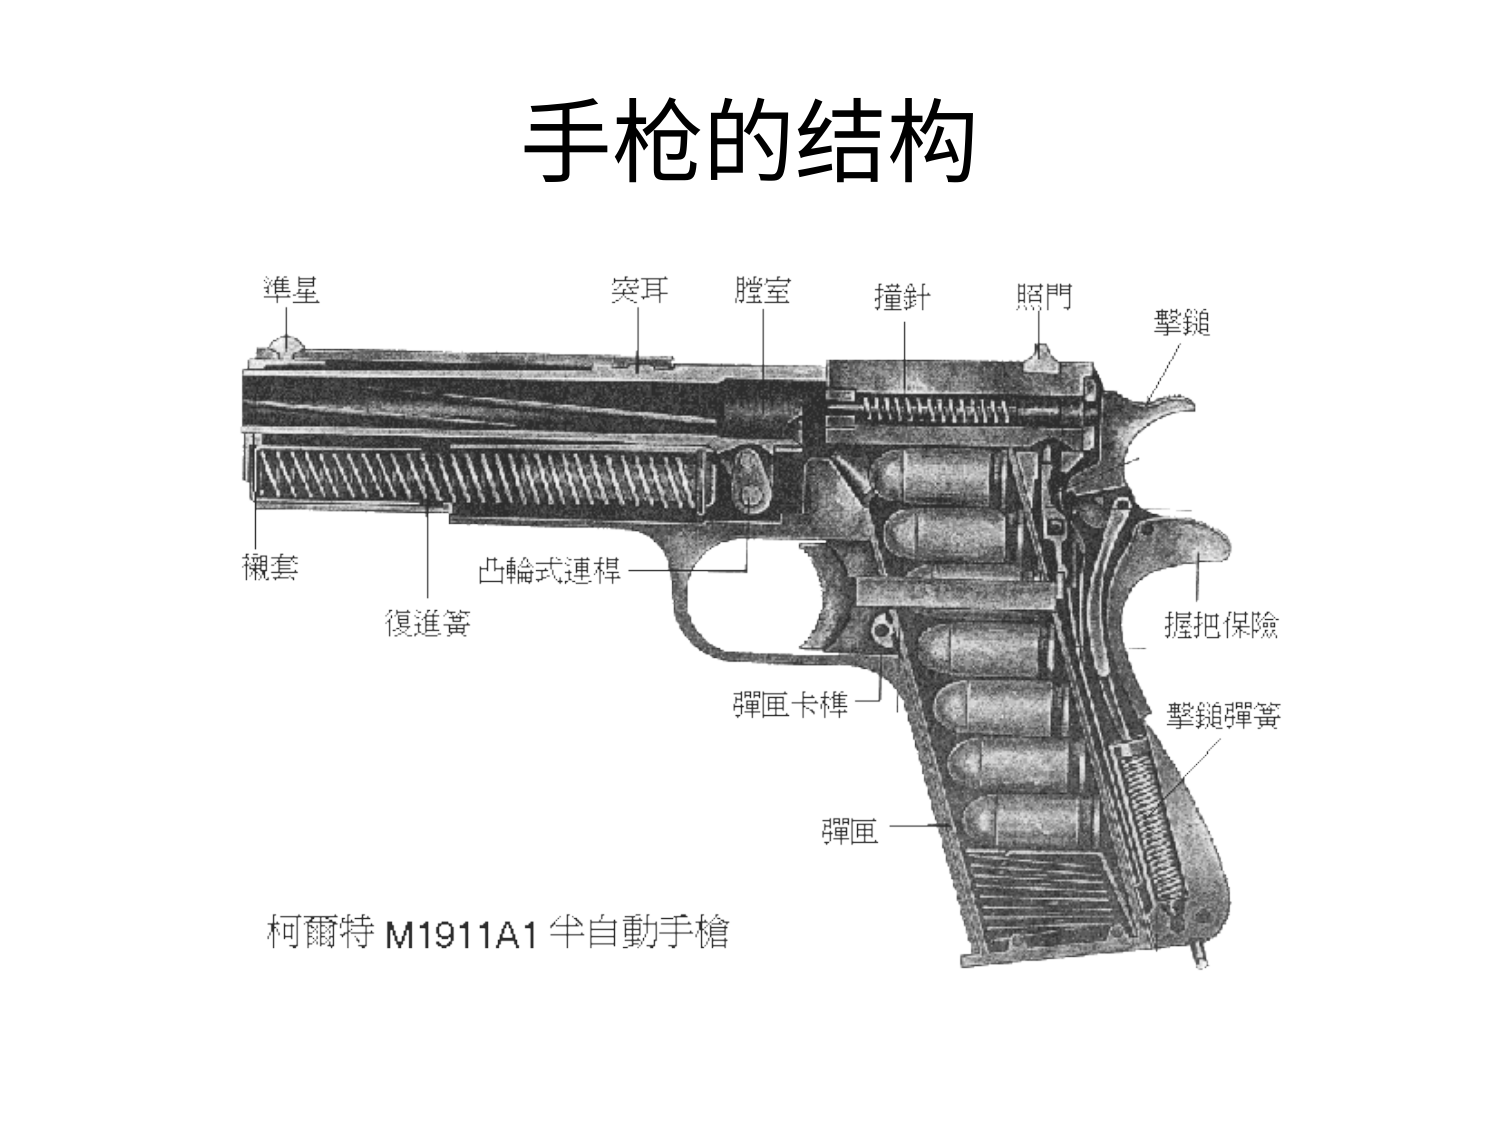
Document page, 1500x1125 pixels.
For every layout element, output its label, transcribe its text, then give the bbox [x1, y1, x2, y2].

title 手枪的结构 [75, 45, 1425, 233]
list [74, 262, 1426, 1006]
